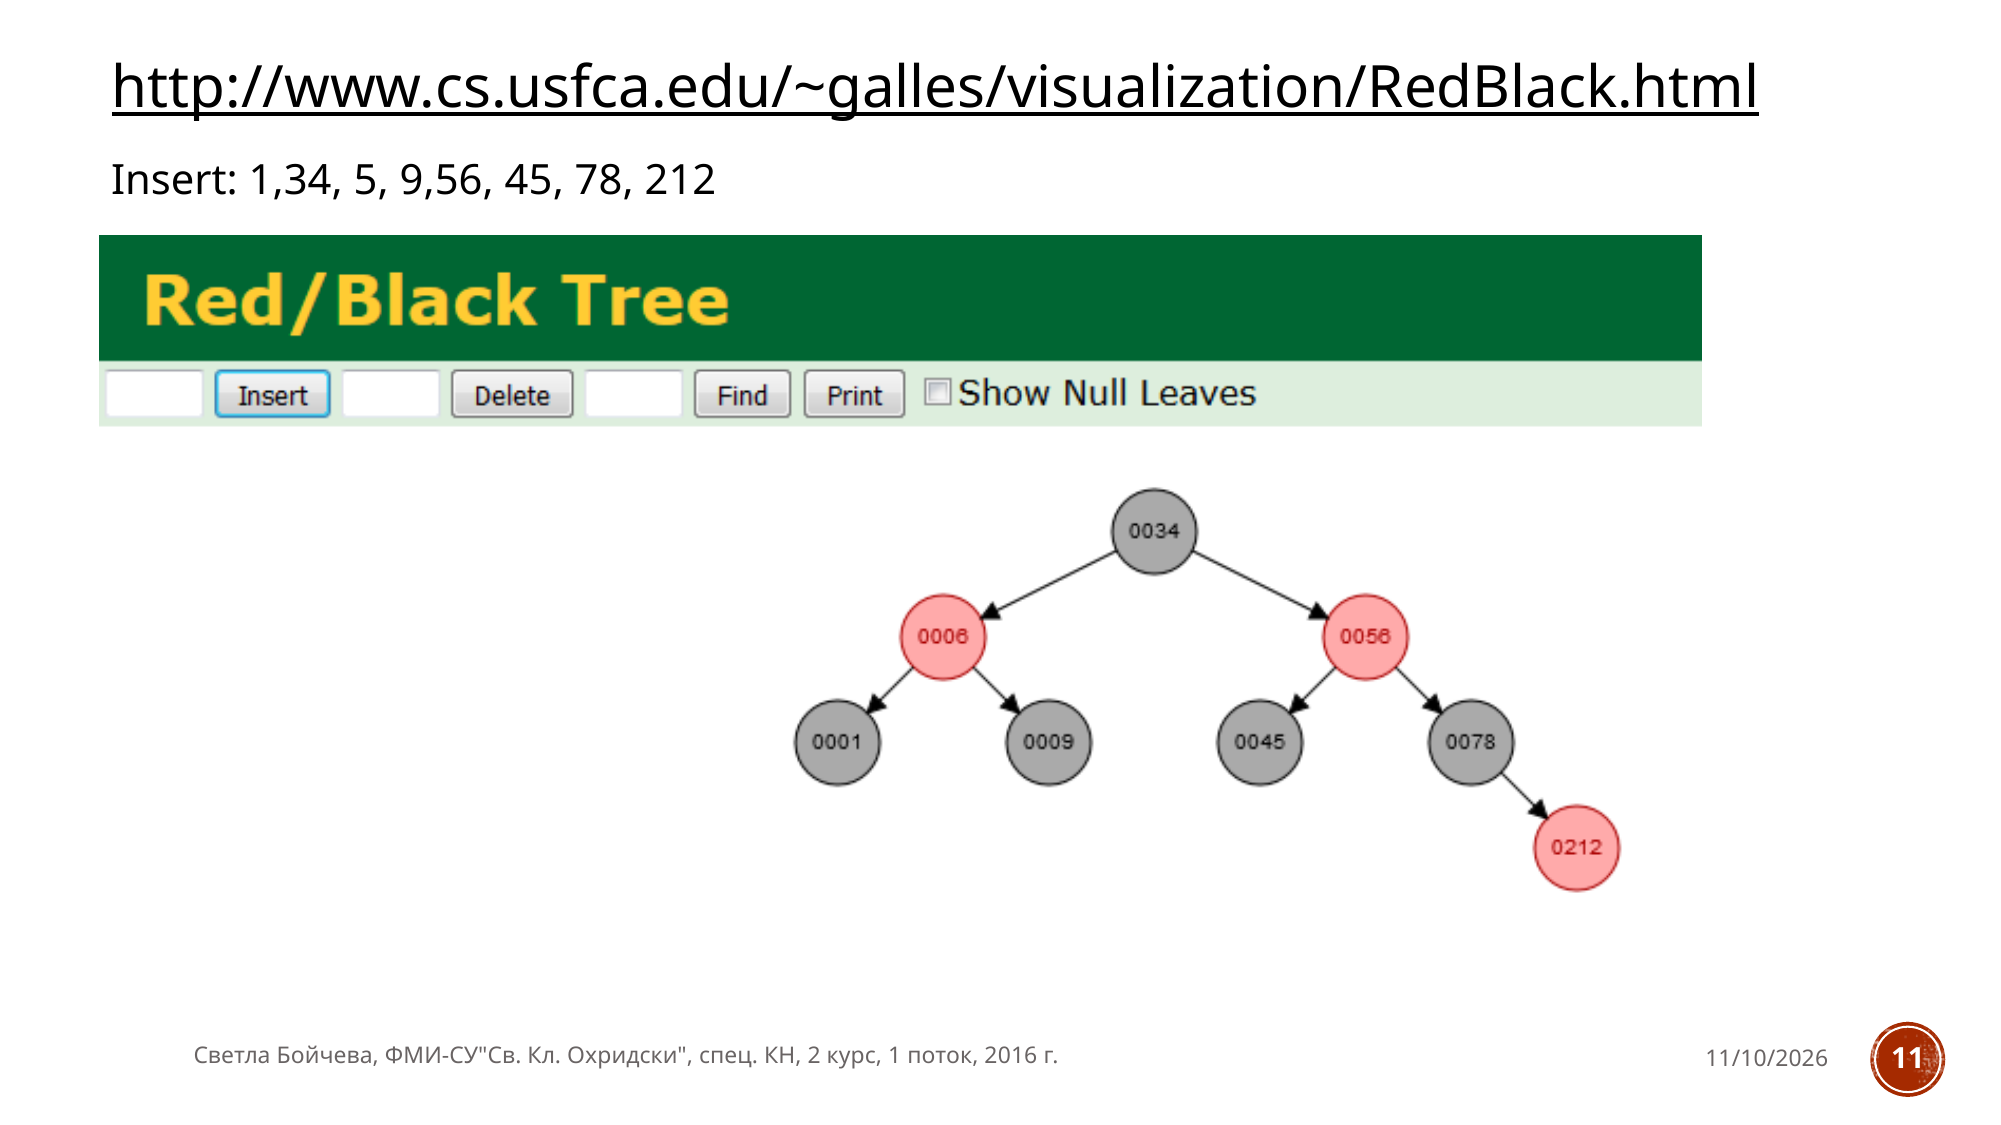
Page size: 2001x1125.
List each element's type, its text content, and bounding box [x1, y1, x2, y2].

picture [99, 235, 1701, 950]
slide_number 11 [1855, 1028, 1961, 1089]
footer Светла Бойчева, ФМИ-СУ"Св. Кл. Охридски", спец. КН, 2 курс, 1 поток, 2016 г. [178, 1024, 1102, 1089]
text_box http://www.cs.usfca.edu/~galles/visualization/RedBlack.html [97, 41, 1794, 136]
text_box Insert: 1,34, 5, 9,56, 45, 78, 212 [96, 145, 813, 211]
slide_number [1306, 1028, 1844, 1089]
